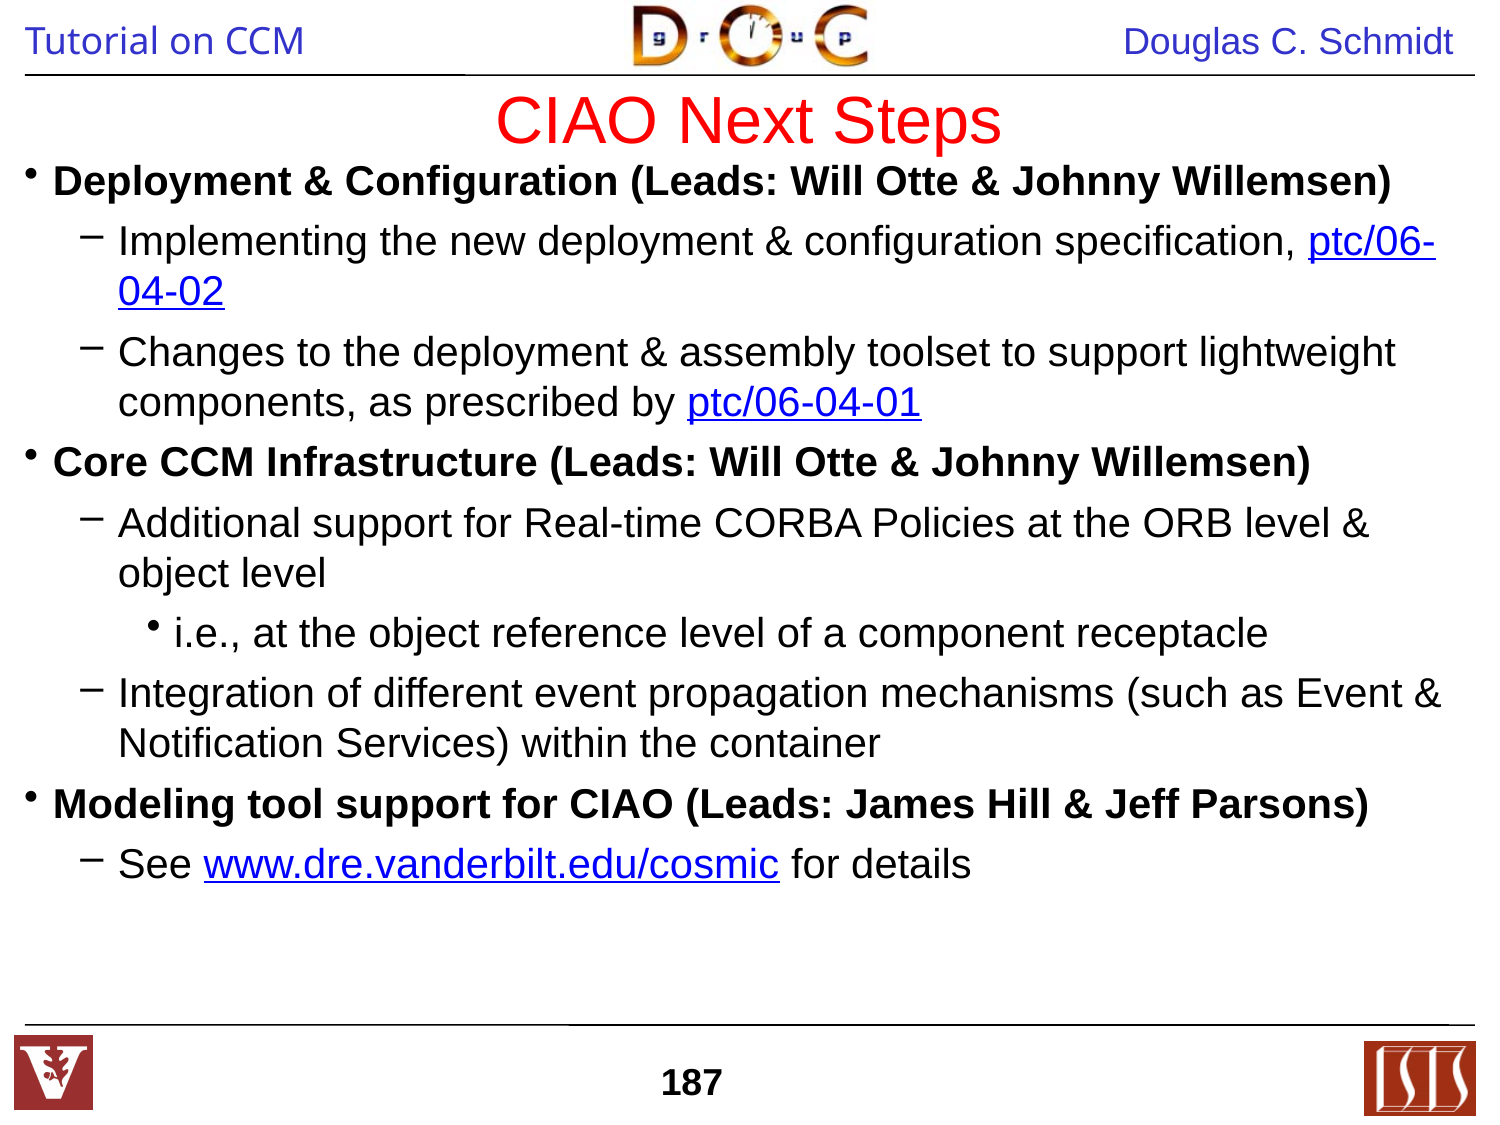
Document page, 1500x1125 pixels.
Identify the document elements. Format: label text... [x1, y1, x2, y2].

text_box CIAO Next Steps [24, 85, 1475, 148]
list Deployment & Configuration (Leads: Will Otte & Johnny Willemsen) Implementing the new deployment & configuration specification, ptc/06-04-02 Changes to the deployment & assembly toolset to support lightweight components, as prescribed by ptc/06-04-01 Core CCM Infrastructure (Leads: Will Otte & Johnny Willemsen) Additional support for Real-time CORBA Policies at the ORB level & object level i.e., at the object reference level of a component receptacle Integration of different event propagation mechanisms (such as Event & Notification Services) within the container Modeling tool support for CIAO (Leads: James Hill & Jeff Parsons) See www.dre.vanderbilt.edu/cosmic for details [8, 145, 1487, 1055]
picture [624, 0, 875, 71]
picture [1364, 1055, 1476, 1116]
picture [14, 1055, 93, 1110]
